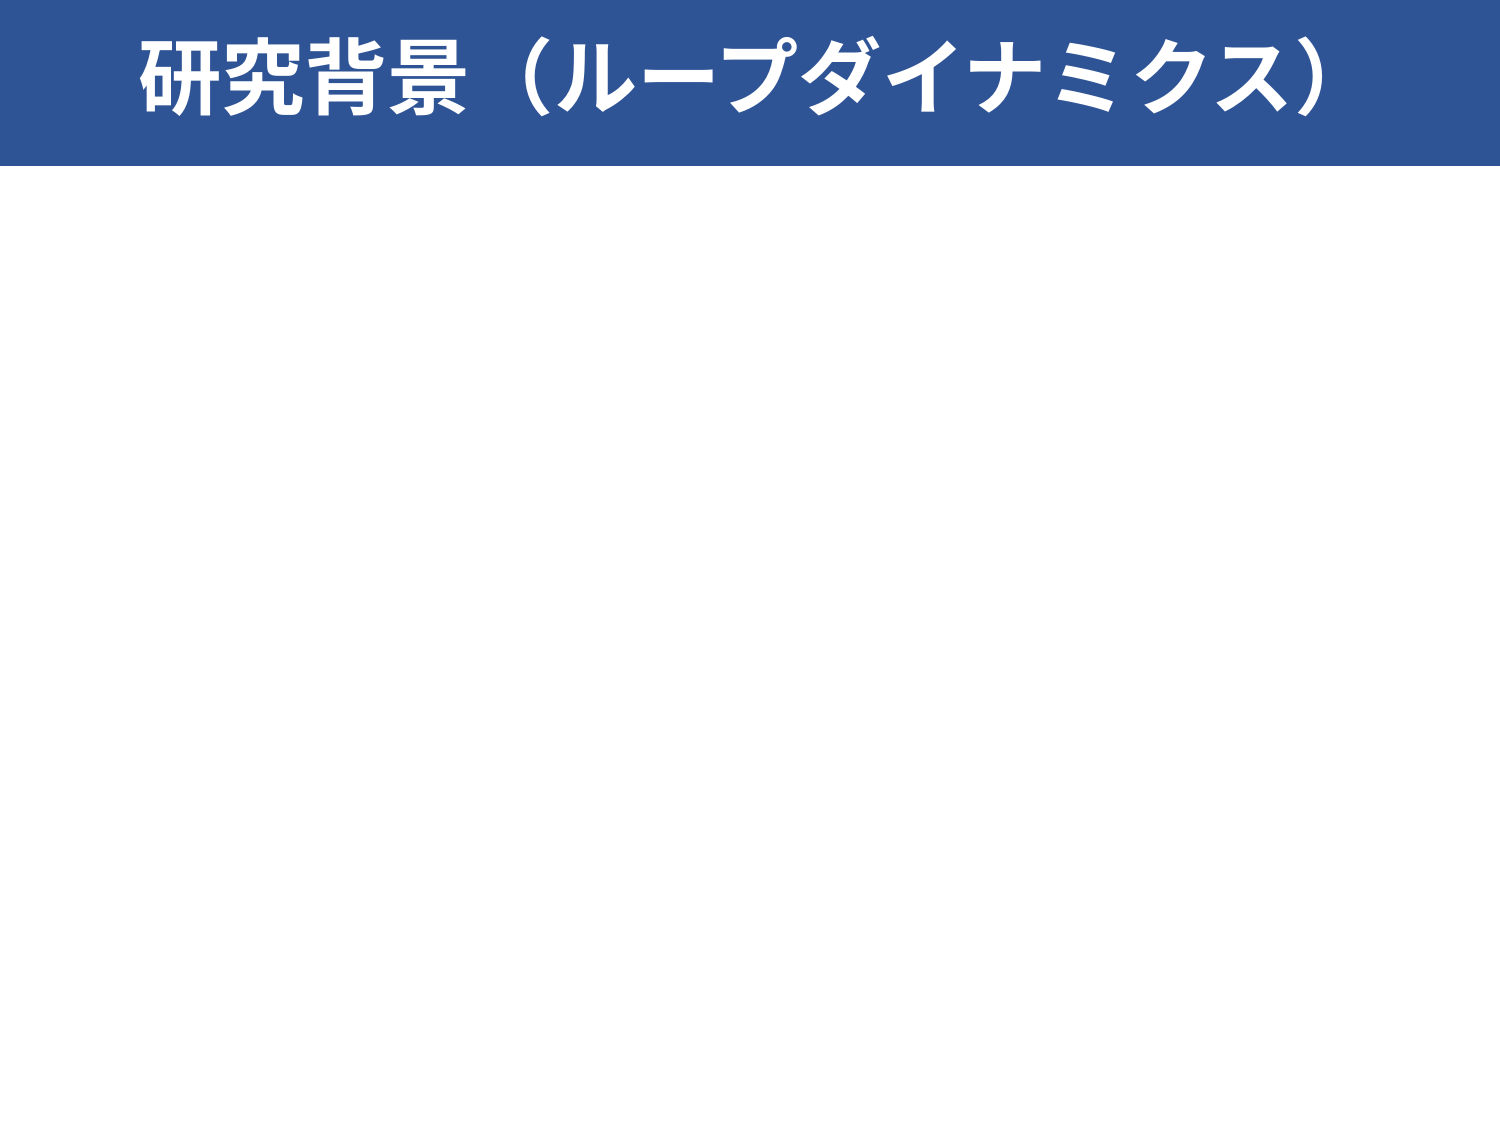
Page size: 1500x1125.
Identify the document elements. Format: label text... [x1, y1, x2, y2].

text_box 研究背景（ループダイナミクス） [0, 0, 1500, 166]
